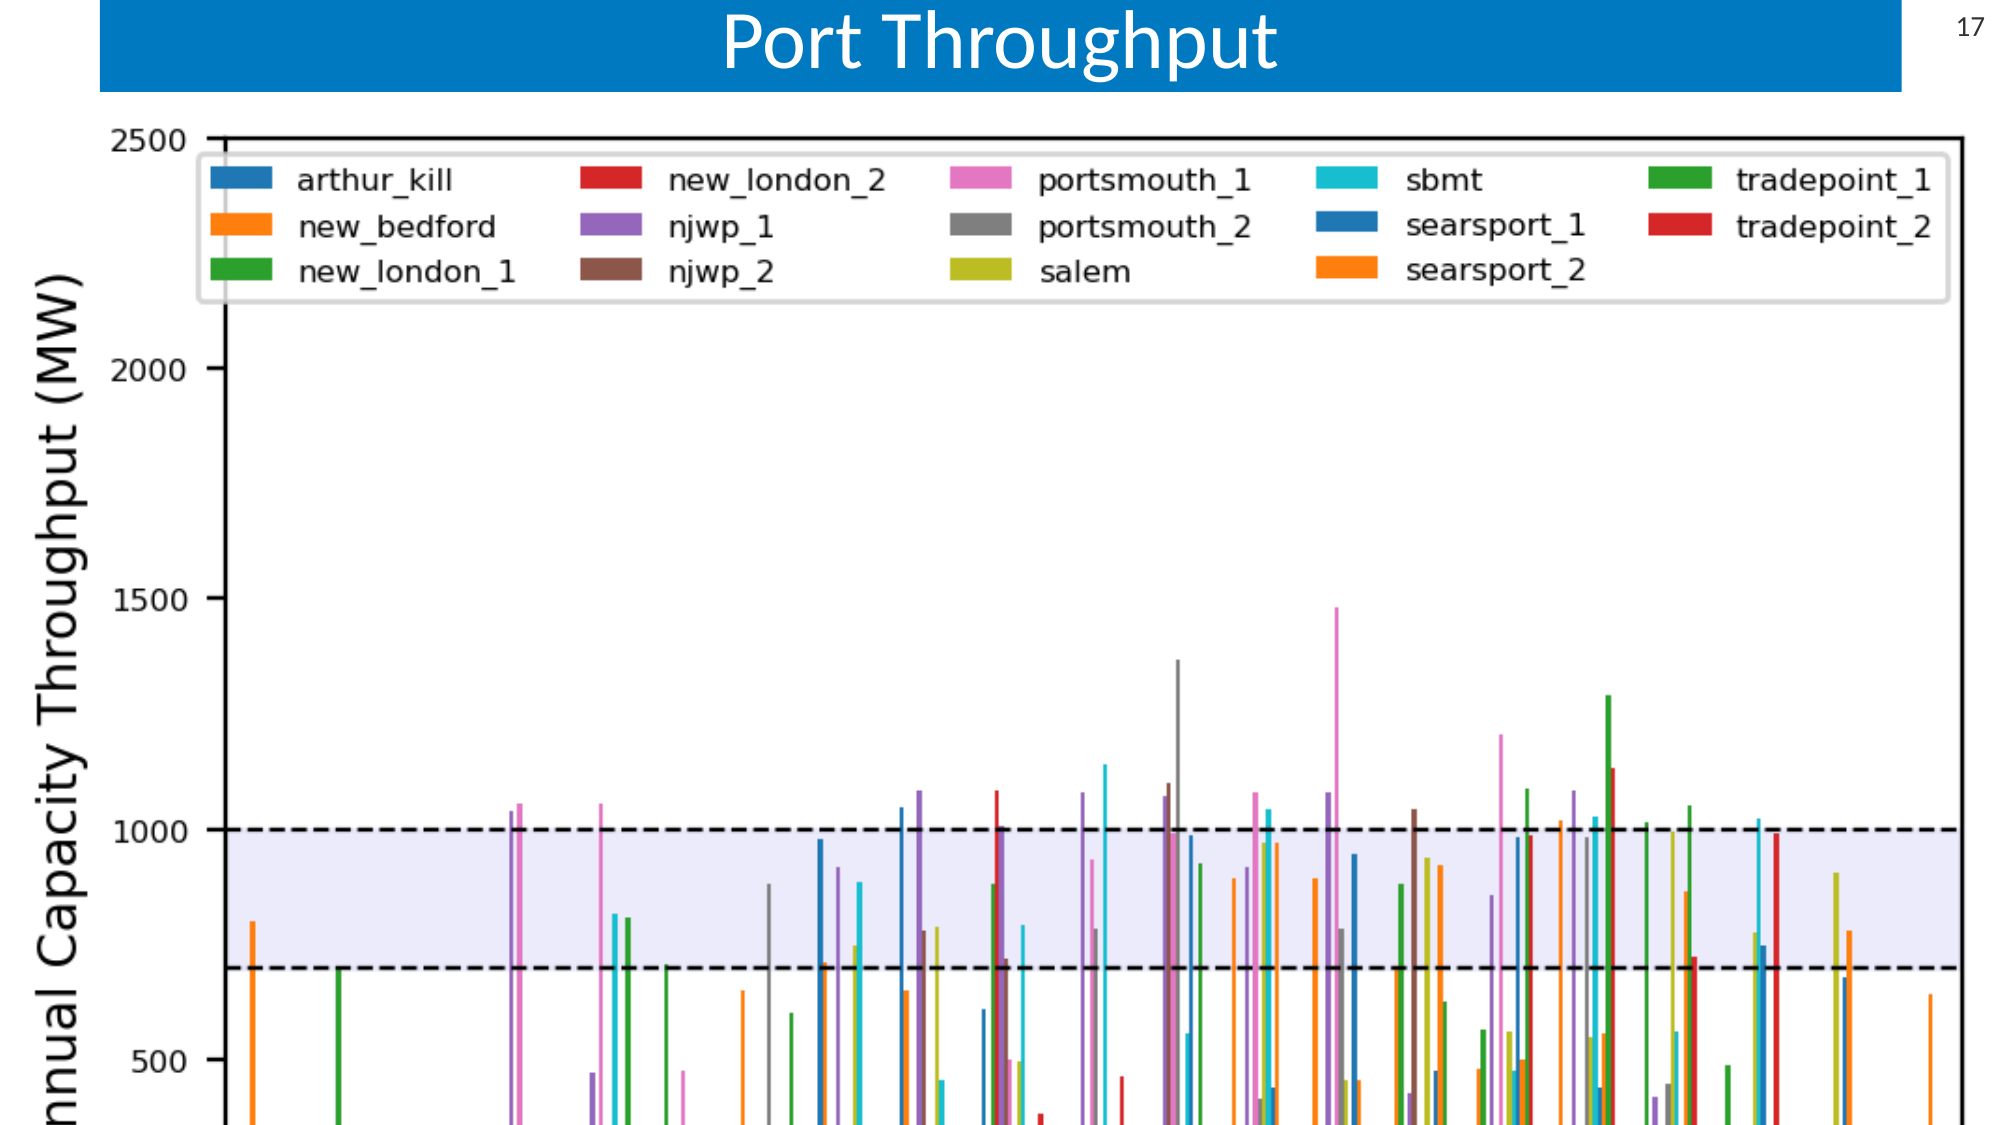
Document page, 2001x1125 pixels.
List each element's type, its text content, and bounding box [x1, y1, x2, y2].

picture [0, 92, 2000, 1125]
title Port Throughput [99, 0, 1902, 91]
